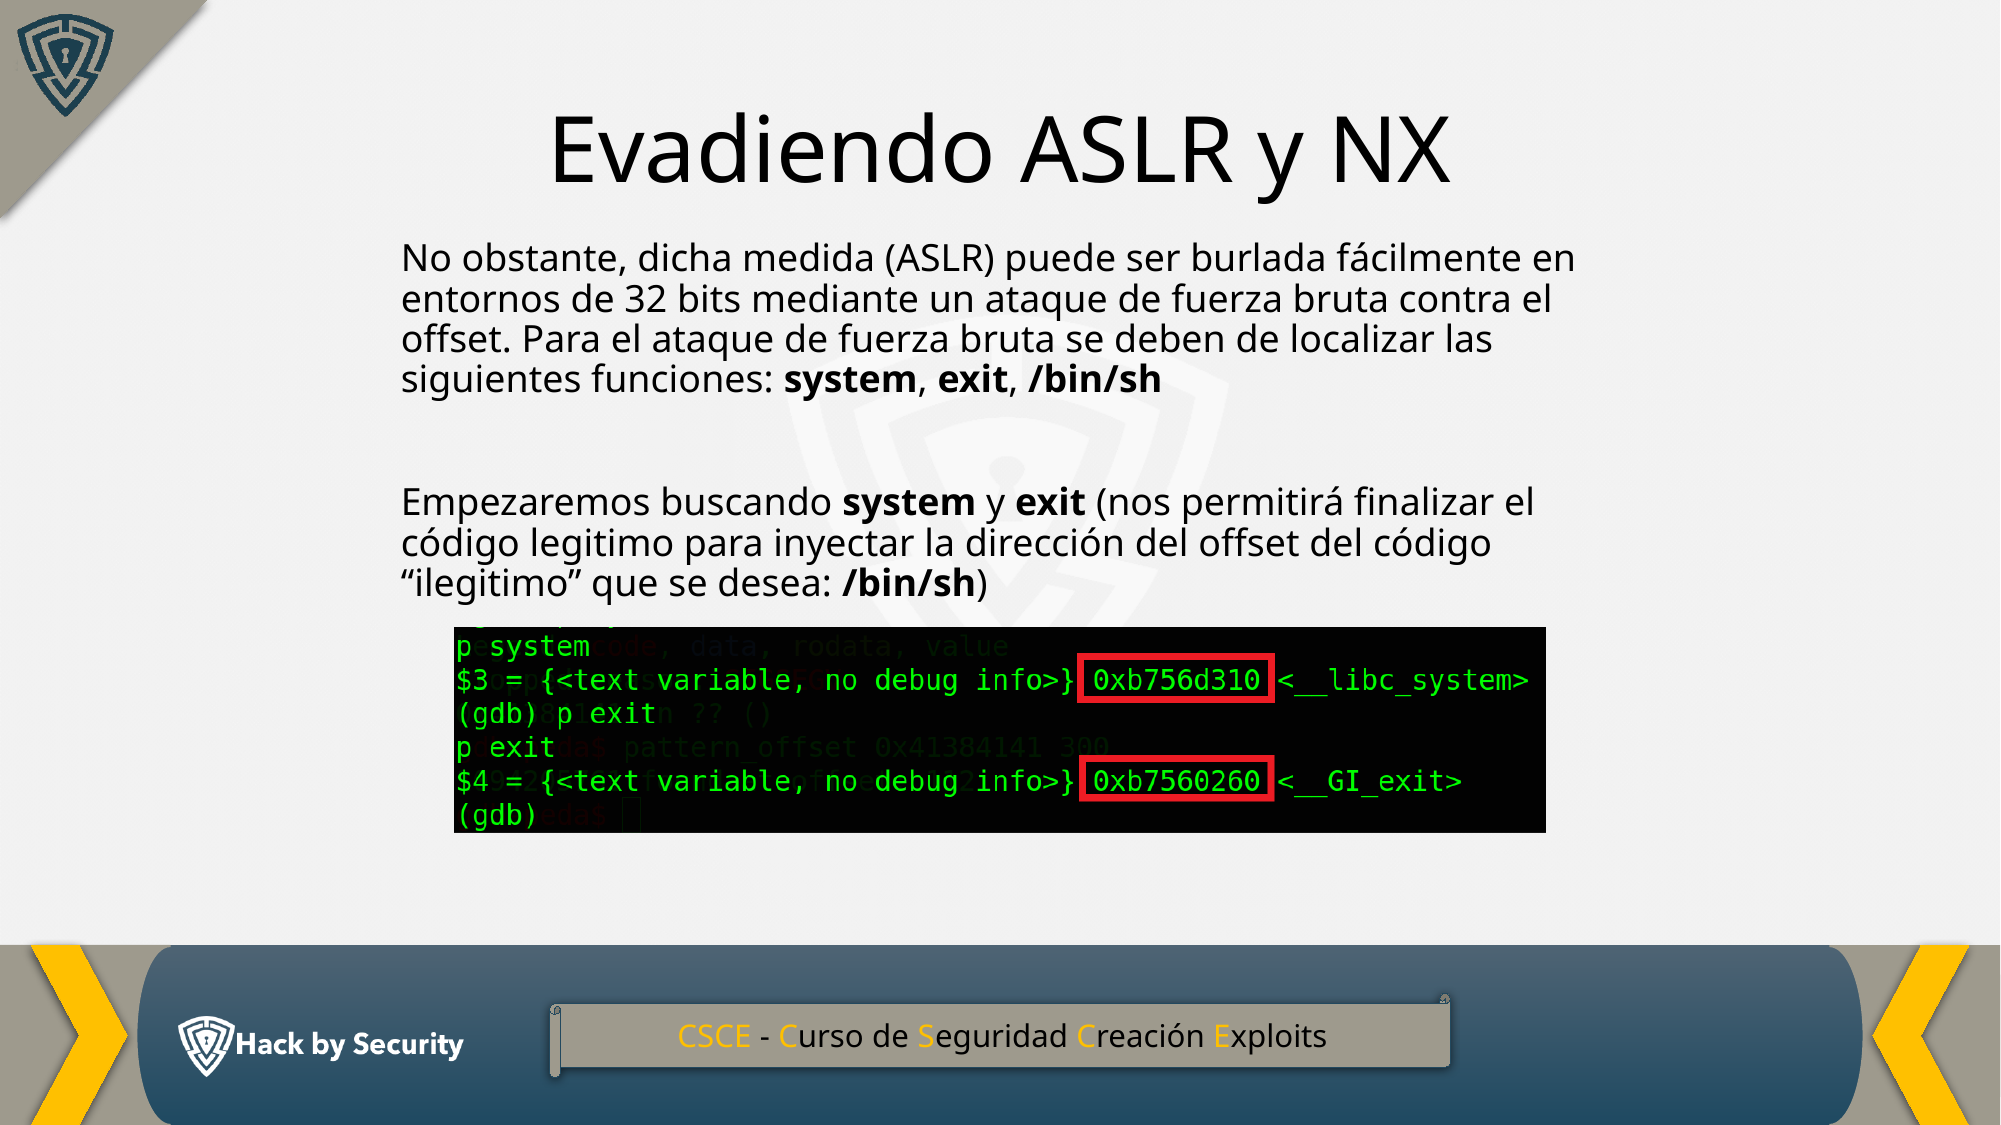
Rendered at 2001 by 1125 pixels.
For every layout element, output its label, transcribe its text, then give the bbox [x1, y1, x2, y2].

picture [454, 627, 1546, 833]
text_box Evadiendo ASLR y NX [0, 3, 2000, 302]
picture [170, 1014, 485, 1080]
list No obstante, dicha medida (ASLR) puede ser burlada fácilmente en entornos de 32 bits mediante un ataque de fuerza bruta contra el offset. Para el ataque de fuerza bruta se deben de localizar las siguientes funciones: system, exit, /bin/sh Empezaremos buscando system y exit (nos permitirá finalizar el código legitimo para inyectar la dirección del offset del código “ilegitimo” que se desea: /bin/sh) [385, 302, 1650, 841]
